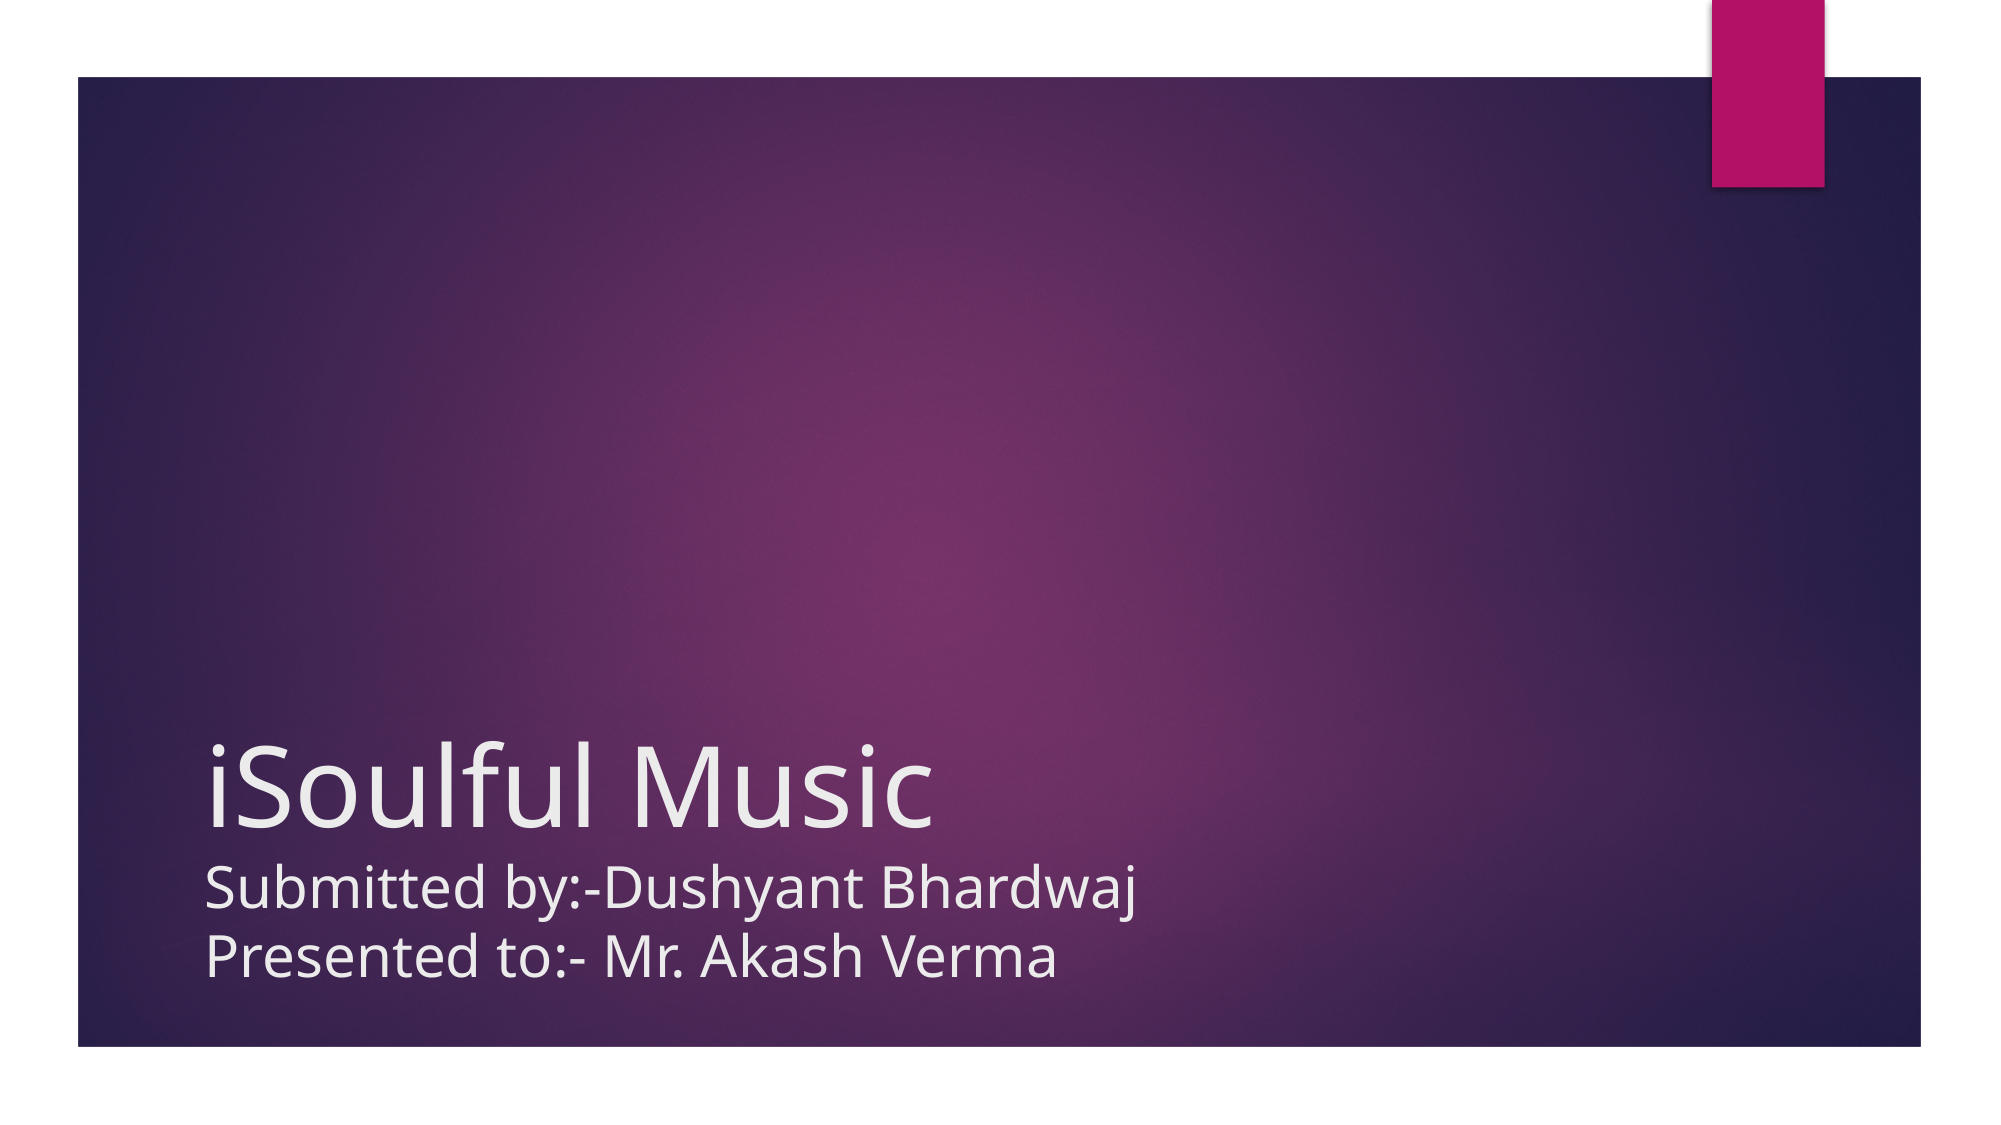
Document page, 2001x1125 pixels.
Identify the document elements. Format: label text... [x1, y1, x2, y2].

title iSoulful Music Submitted by:-Dushyant Bhardwaj Presented to:- Mr. Akash Verma [189, 604, 1638, 998]
